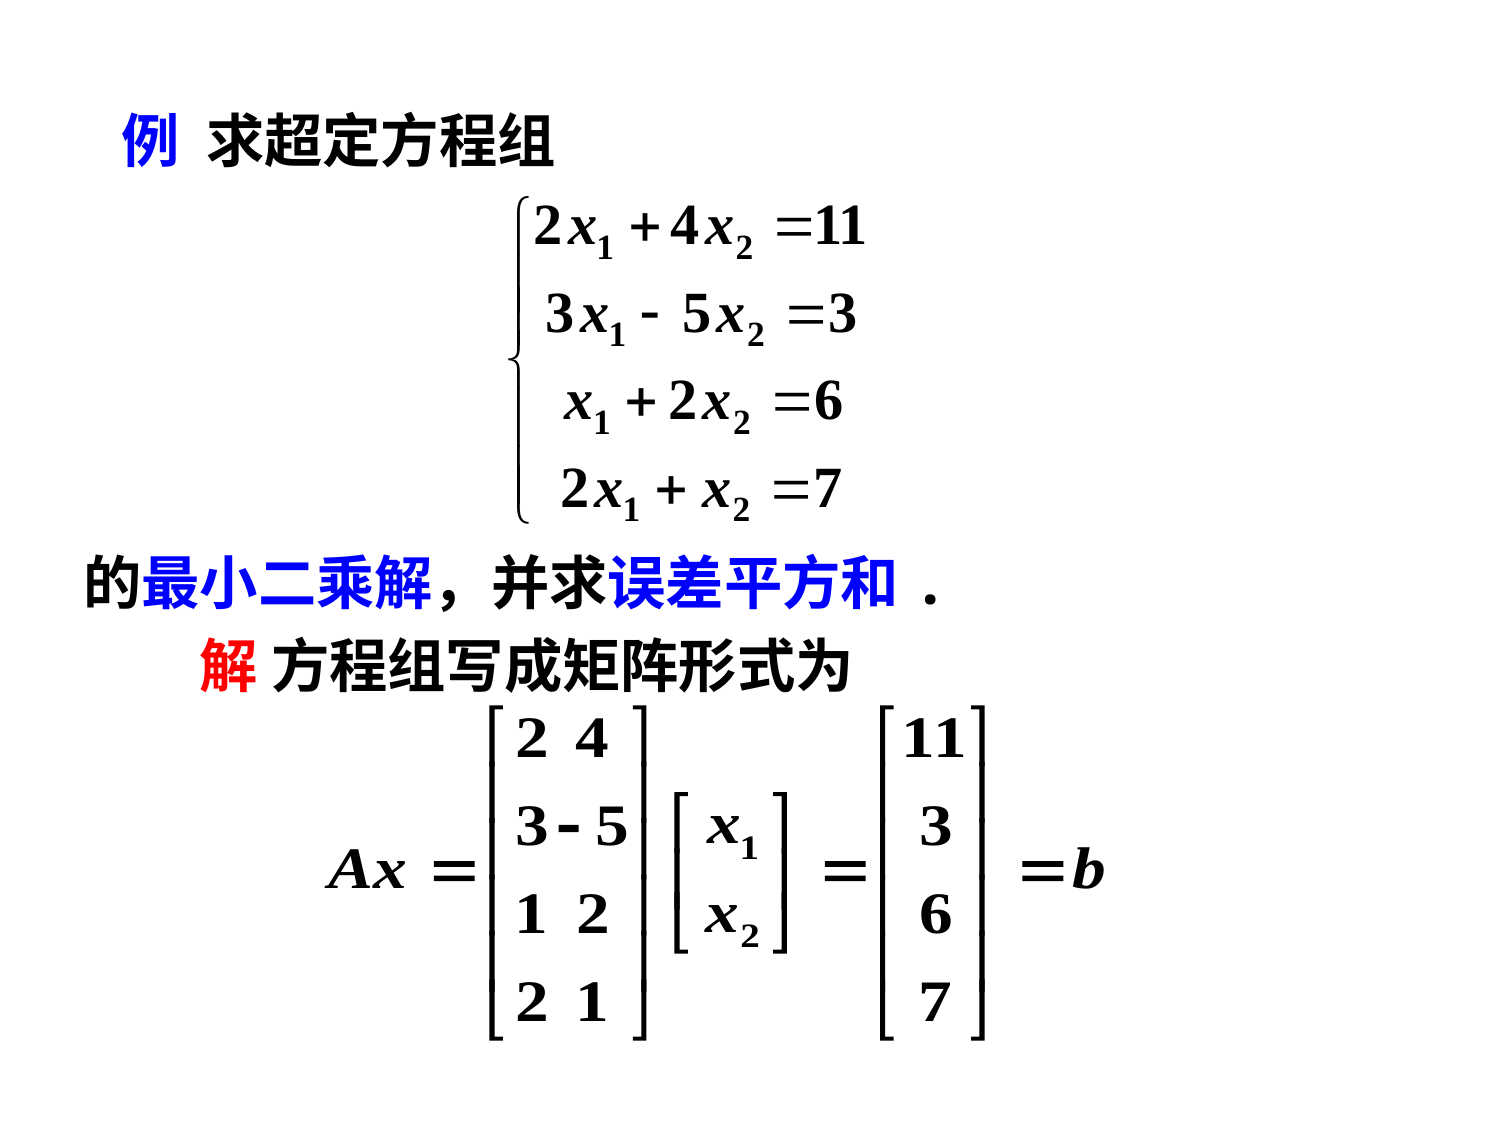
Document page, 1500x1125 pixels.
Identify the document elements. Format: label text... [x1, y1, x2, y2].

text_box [500, 191, 873, 530]
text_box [312, 692, 1117, 1051]
text_box 解 方程组写成矩阵形式为 [68, 621, 1424, 707]
text_box 的最小二乘解，并求误差平方和. [68, 538, 1436, 624]
text_box 例 求超定方程组 [0, 97, 1272, 182]
